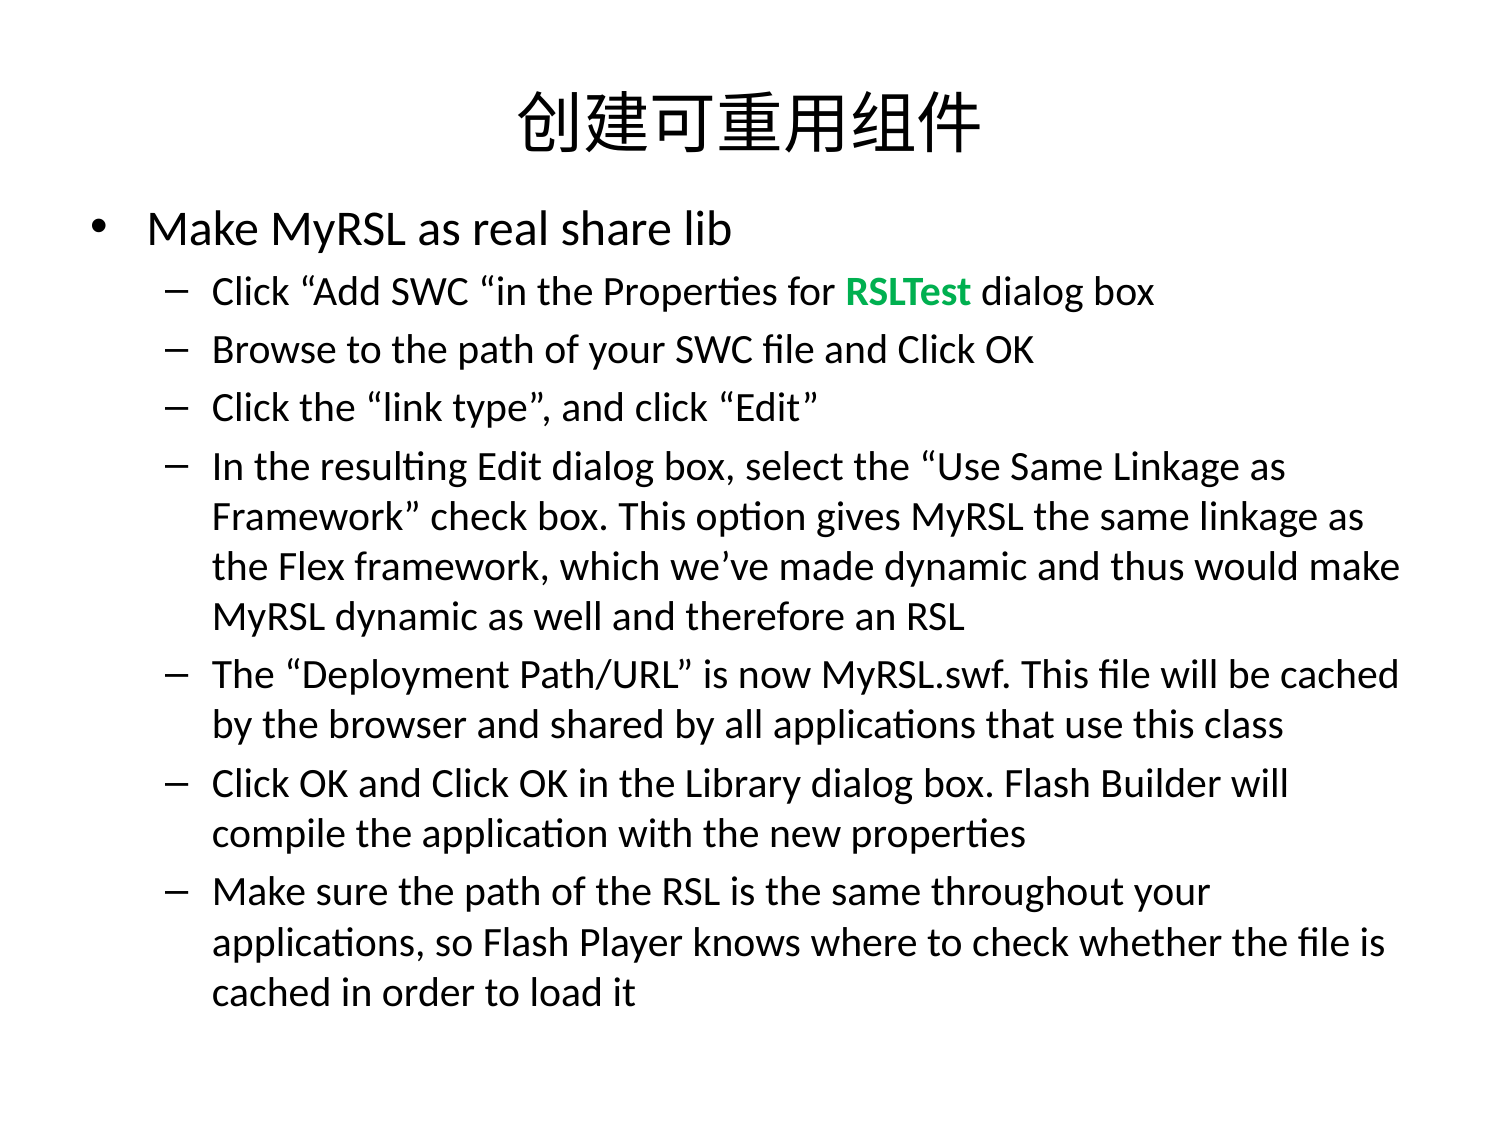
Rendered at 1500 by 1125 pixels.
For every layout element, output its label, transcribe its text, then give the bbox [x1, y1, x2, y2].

title 创建可重用组件 [75, 50, 1425, 187]
list Make MyRSL as real share lib Click “Add SWC “in the Properties for RSLTest dialog box Browse to the path of your SWC file and Click OK Click the “link type”, and click “Edit” In the resulting Edit dialog box, select the “Use Same Linkage as Framework” check box. This option gives MyRSL the same linkage as the Flex framework, which we’ve made dynamic and thus would make MyRSL dynamic as well and therefore an RSL The “Deployment Path/URL” is now MyRSL.swf. This file will be cached by the browser and shared by all applications that use this class Click OK and Click OK in the Library dialog box. Flash Builder will compile the application with the new properties Make sure the path of the RSL is the same throughout your applications, so Flash Player knows where to check whether the file is cached in order to load it [75, 187, 1425, 1100]
